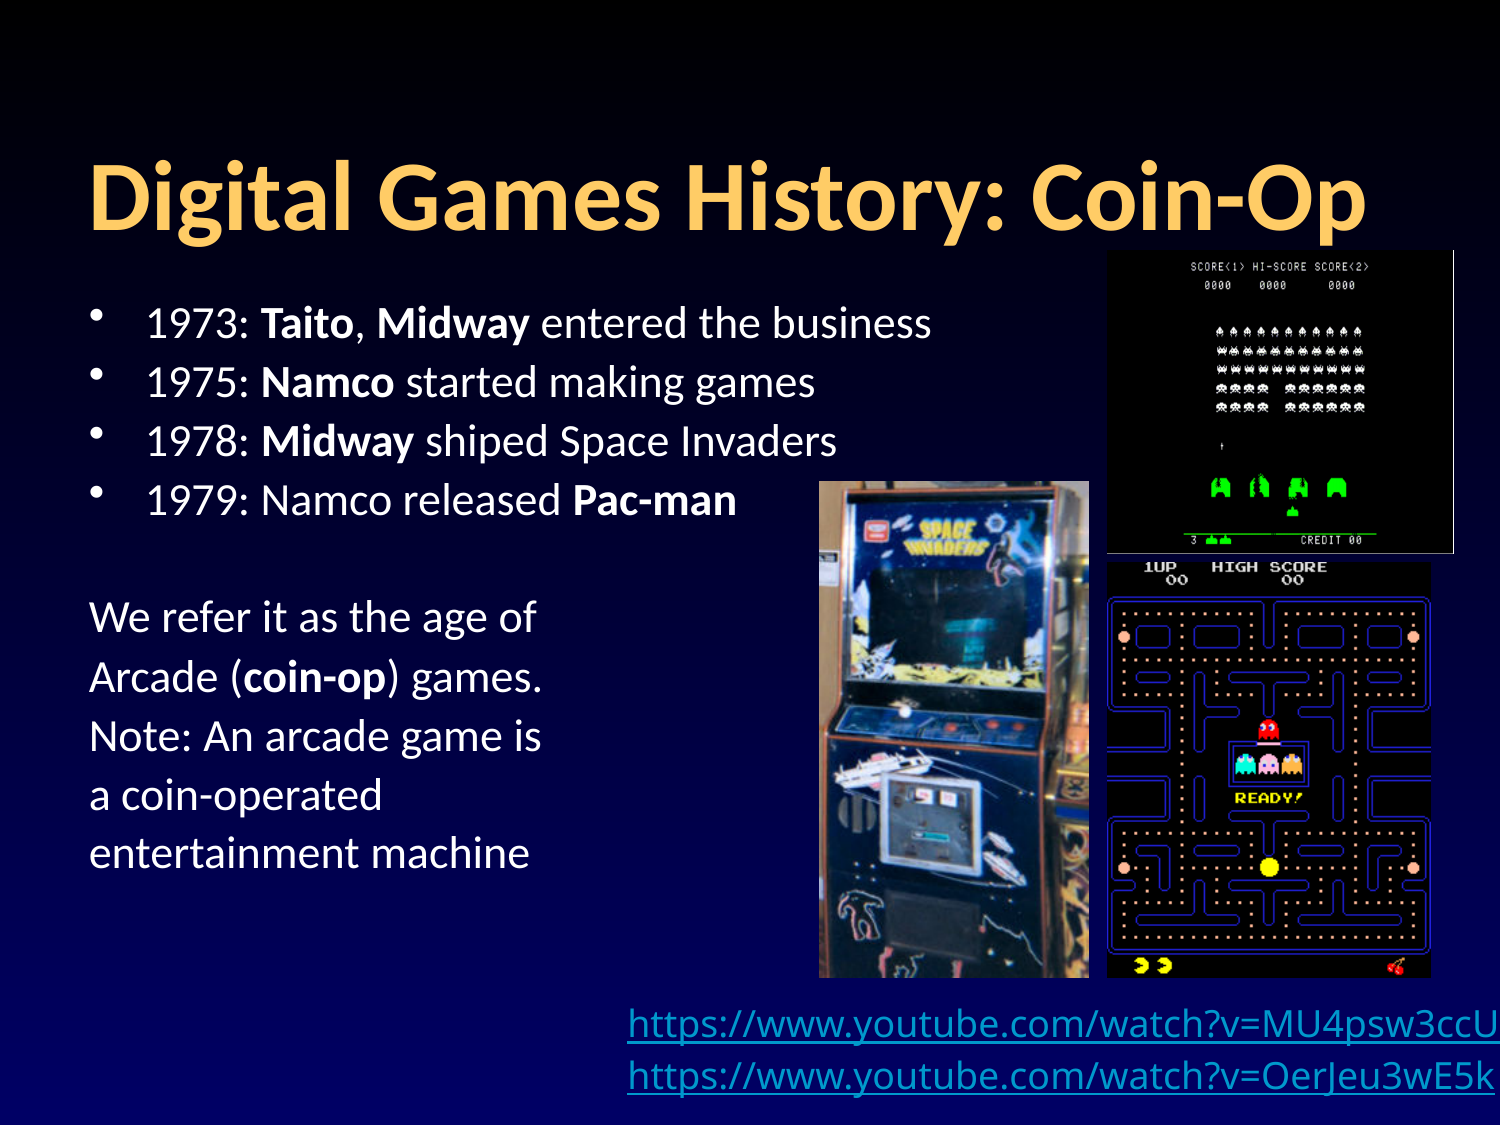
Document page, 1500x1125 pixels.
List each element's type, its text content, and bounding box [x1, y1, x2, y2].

text_box https://www.youtube.com/watch?v=MU4psw3ccUI [612, 993, 1500, 1044]
picture [1107, 562, 1431, 978]
title Digital Games History: Coin-Op [75, 124, 1425, 263]
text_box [1107, 250, 1454, 554]
list 1973: Taito, Midway entered the business 1975: Namco started making games 1978: Midway shiped Space Invaders 1979: Namco released Pac-man We refer it as the age of Arcade (coin-op) games. Note: An arcade game is a coin-operated entertainment machine [75, 291, 1097, 817]
text_box https://www.youtube.com/watch?v=OerJeu3wE5k [612, 1044, 1500, 1125]
picture [819, 481, 1089, 978]
